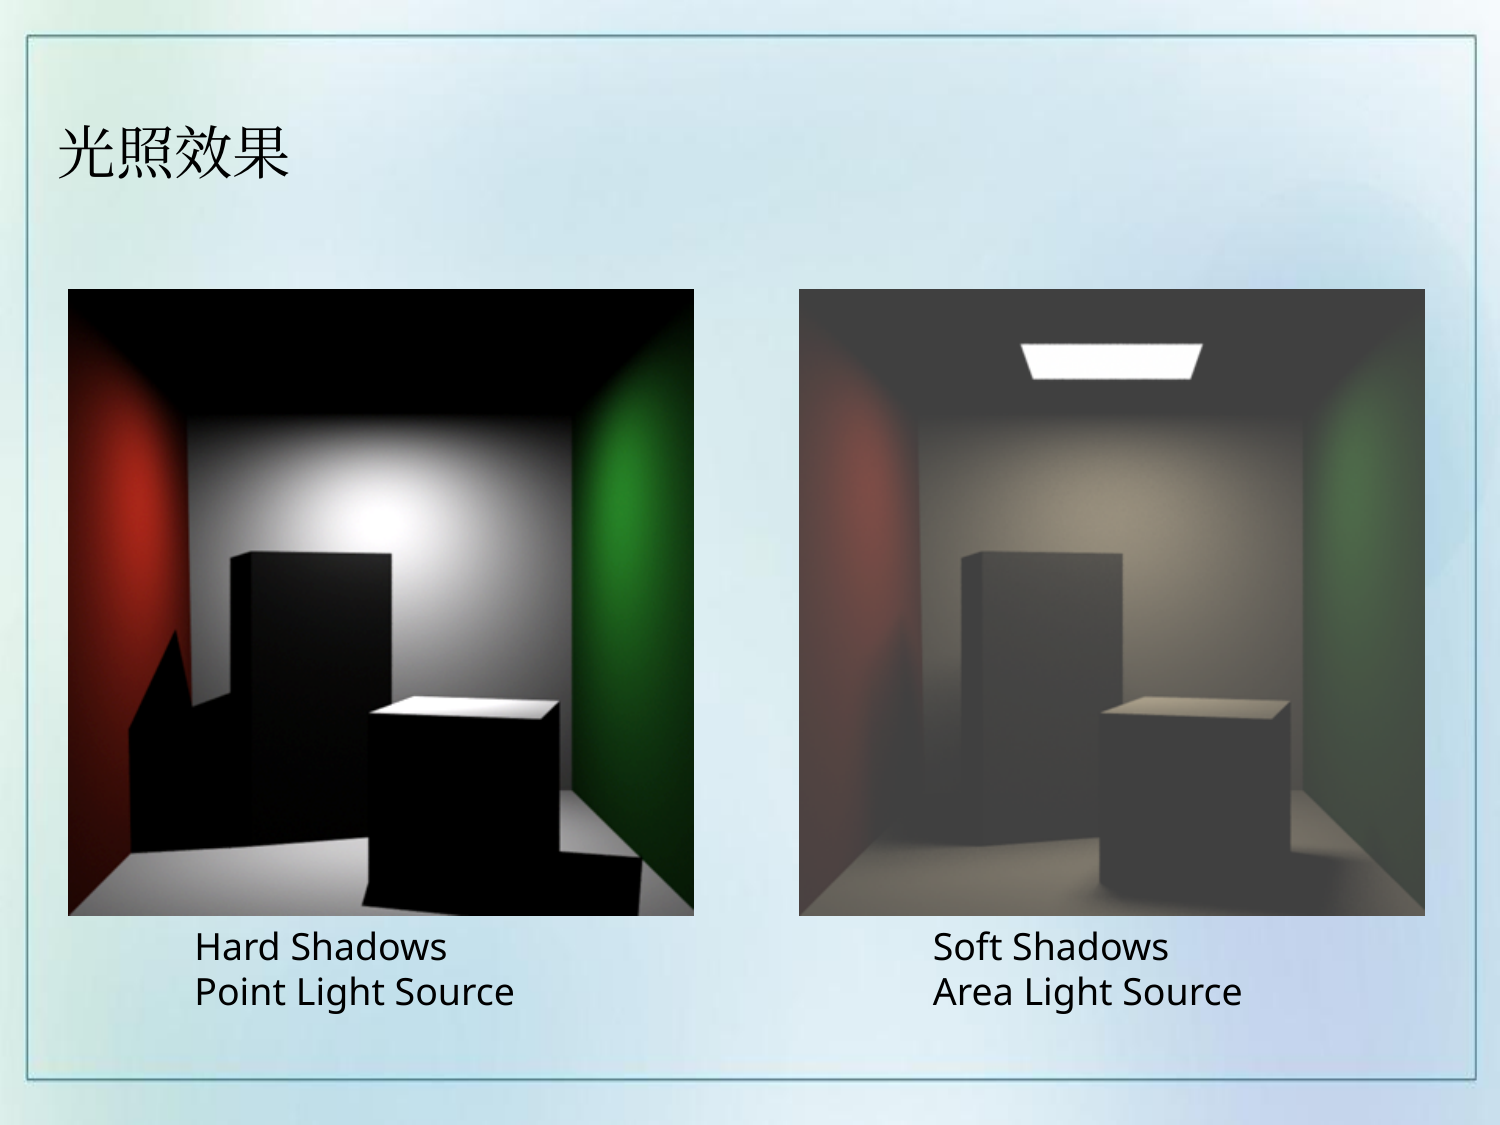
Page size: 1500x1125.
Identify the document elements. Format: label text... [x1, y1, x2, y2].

text_box Hard Shadows Point Light Source [179, 916, 531, 1020]
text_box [799, 289, 1425, 916]
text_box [68, 289, 694, 916]
picture [0, 0, 1500, 1125]
title 光照效果 [42, 50, 1256, 238]
text_box Soft Shadows Area Light Source [918, 916, 1258, 1020]
